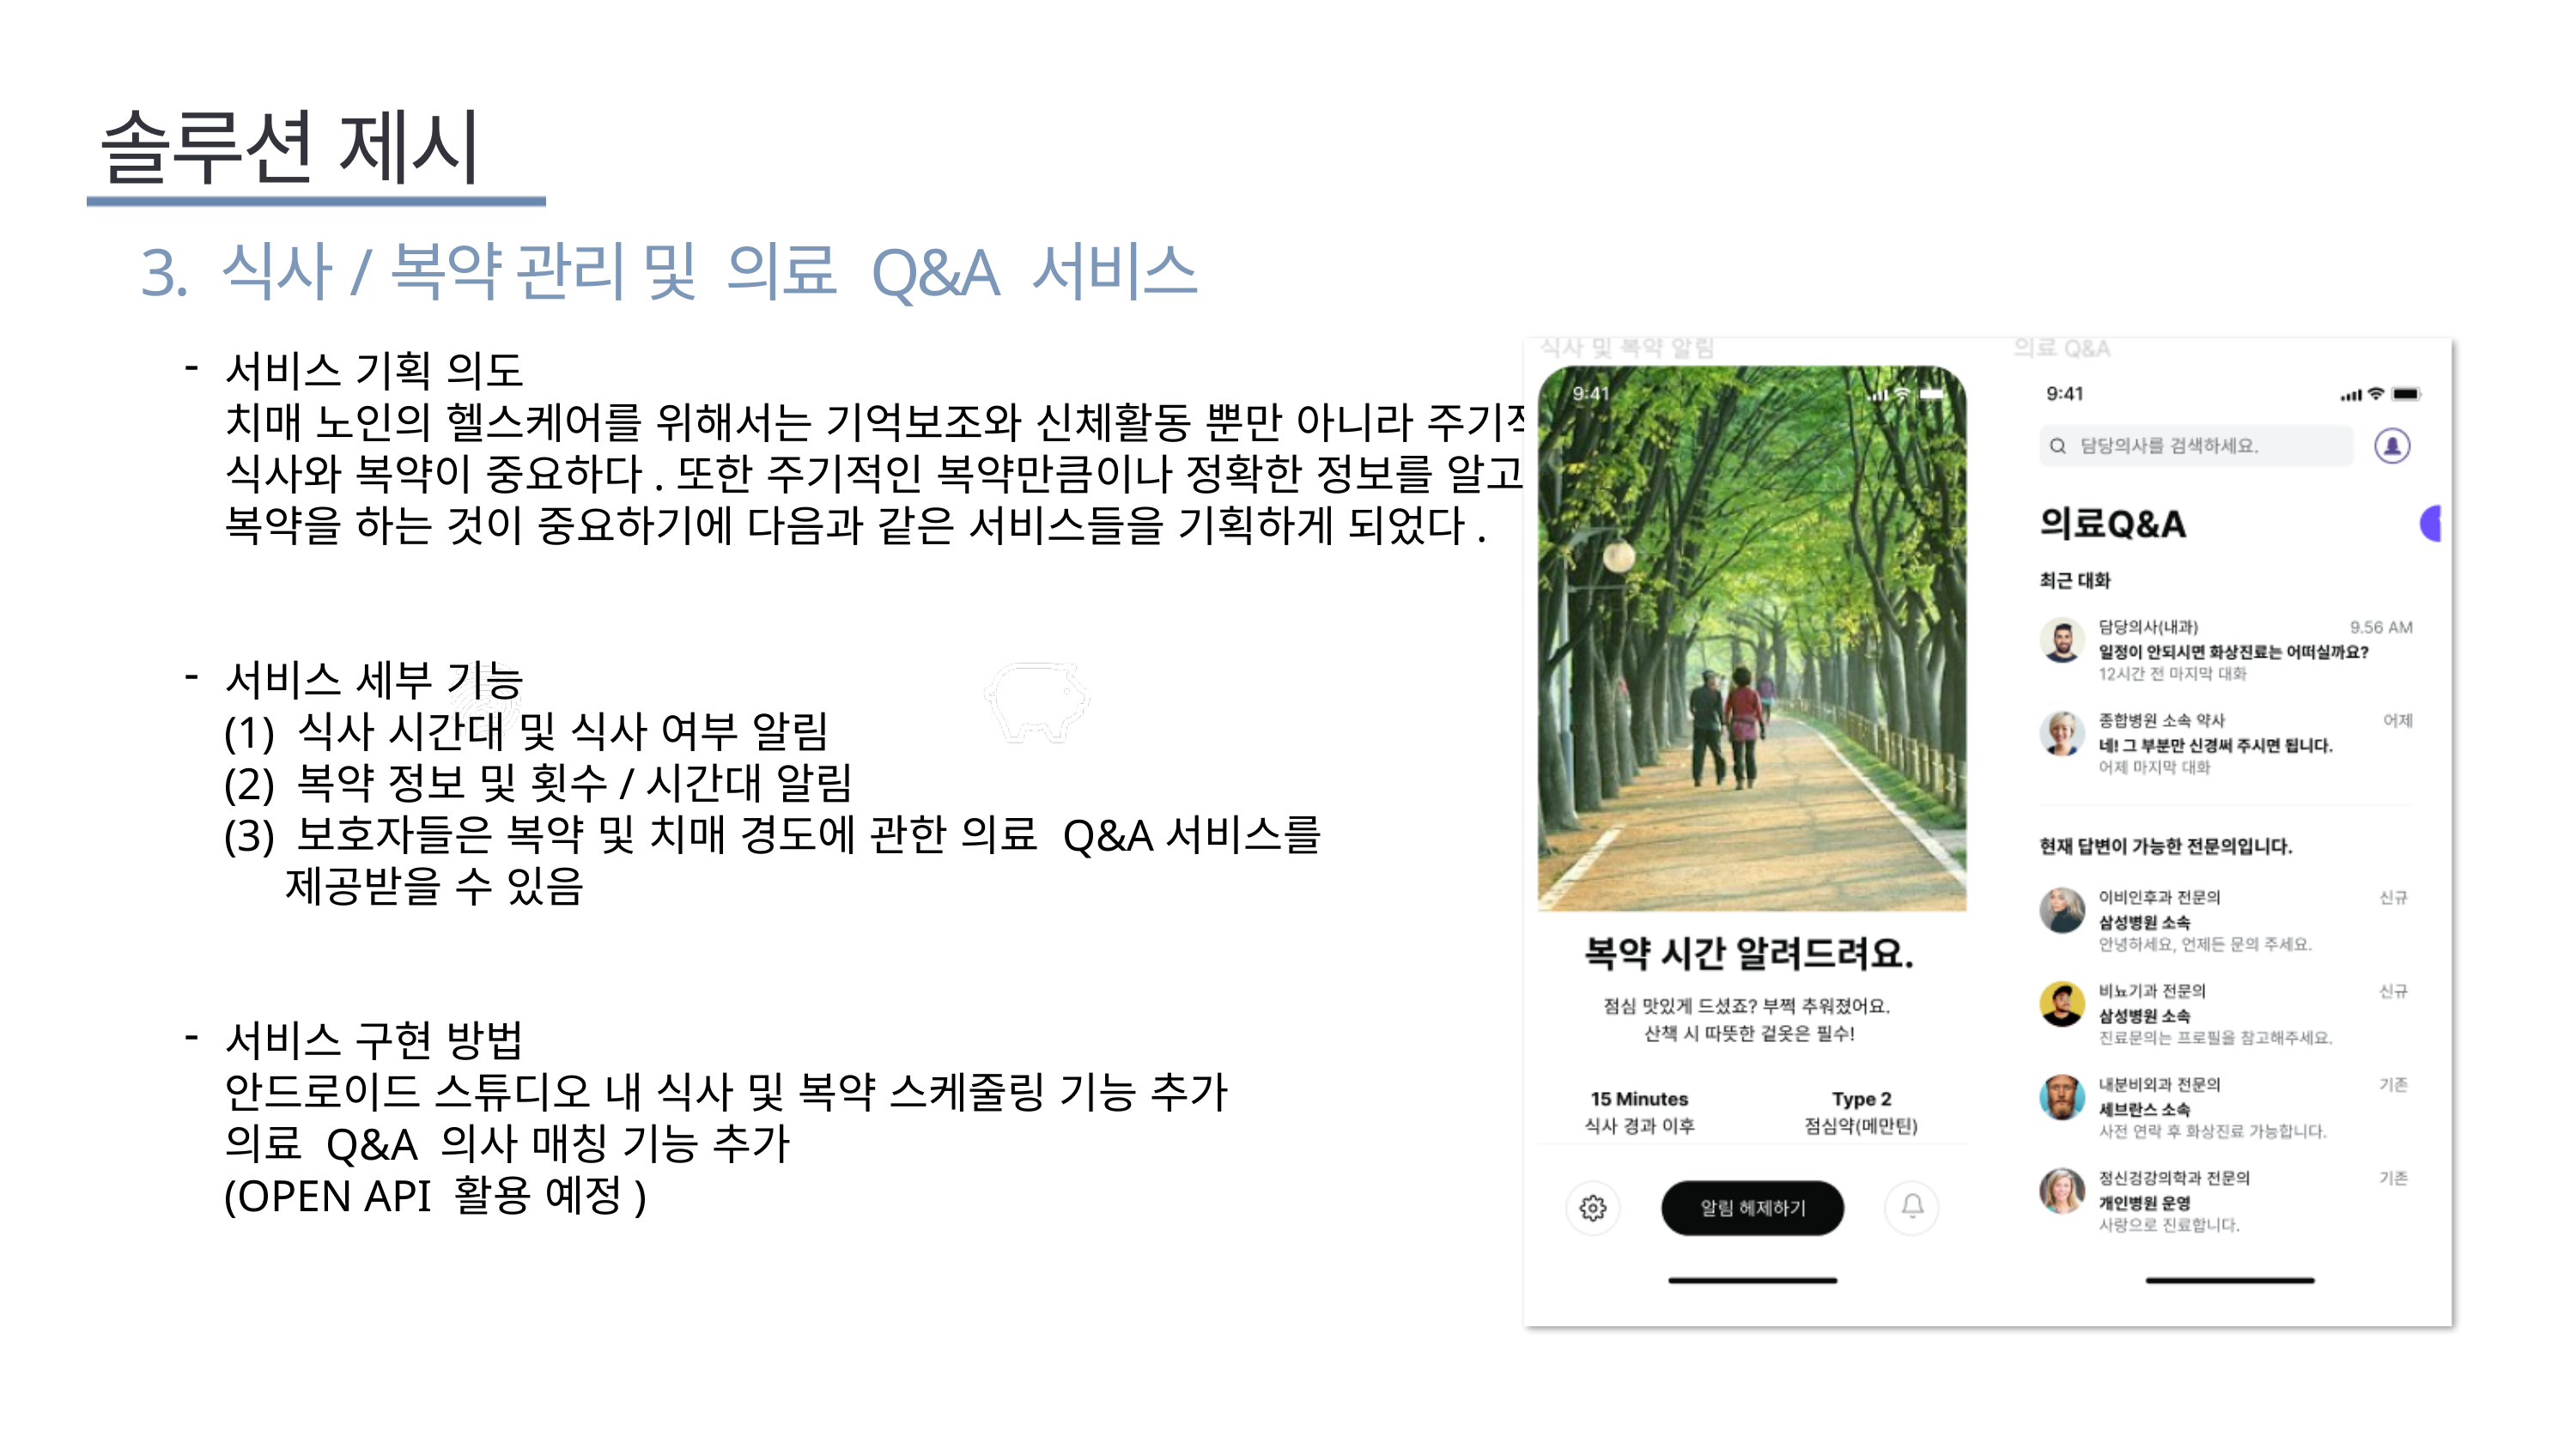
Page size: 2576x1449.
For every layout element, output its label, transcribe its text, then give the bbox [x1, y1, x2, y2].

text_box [450, 661, 522, 746]
text_box 솔루션 제시 [85, 88, 1161, 201]
text_box 서비스 기획 의도 치매 노인의 헬스케어를 위해서는 기억보조와 신체활동 뿐만 아니라 주기적인 식사와 복약이 중요하다.또한 주기적인 복약만큼이나 정확한 정보를 알고, 복약을 하는 것이 중요하기에 다음과 같은 서비스들을 기획하게 되었다. 서비스 세부 기능 (1) 식사 시간대 및 식사 여부 알림 (2) 복약 정보 및 횟수/시간대 알림 (3) 보호자들은 복약 및 치매 경도에 관한 의료 Q&A서비스를 제공받을 수 있음 서비스 구현 방법 안드로이드 스튜디오 내 식사 및 복약 스케줄링 기능 추가 의료 Q&A 의사 매칭 기능 추가 (OPEN API 활용 예정) [172, 338, 1522, 1279]
text_box 3. 식사/복약 관리 및 의료 Q&A 서비스 [127, 225, 1621, 316]
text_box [86, 183, 546, 221]
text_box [983, 662, 1092, 745]
picture [1523, 338, 2452, 1327]
